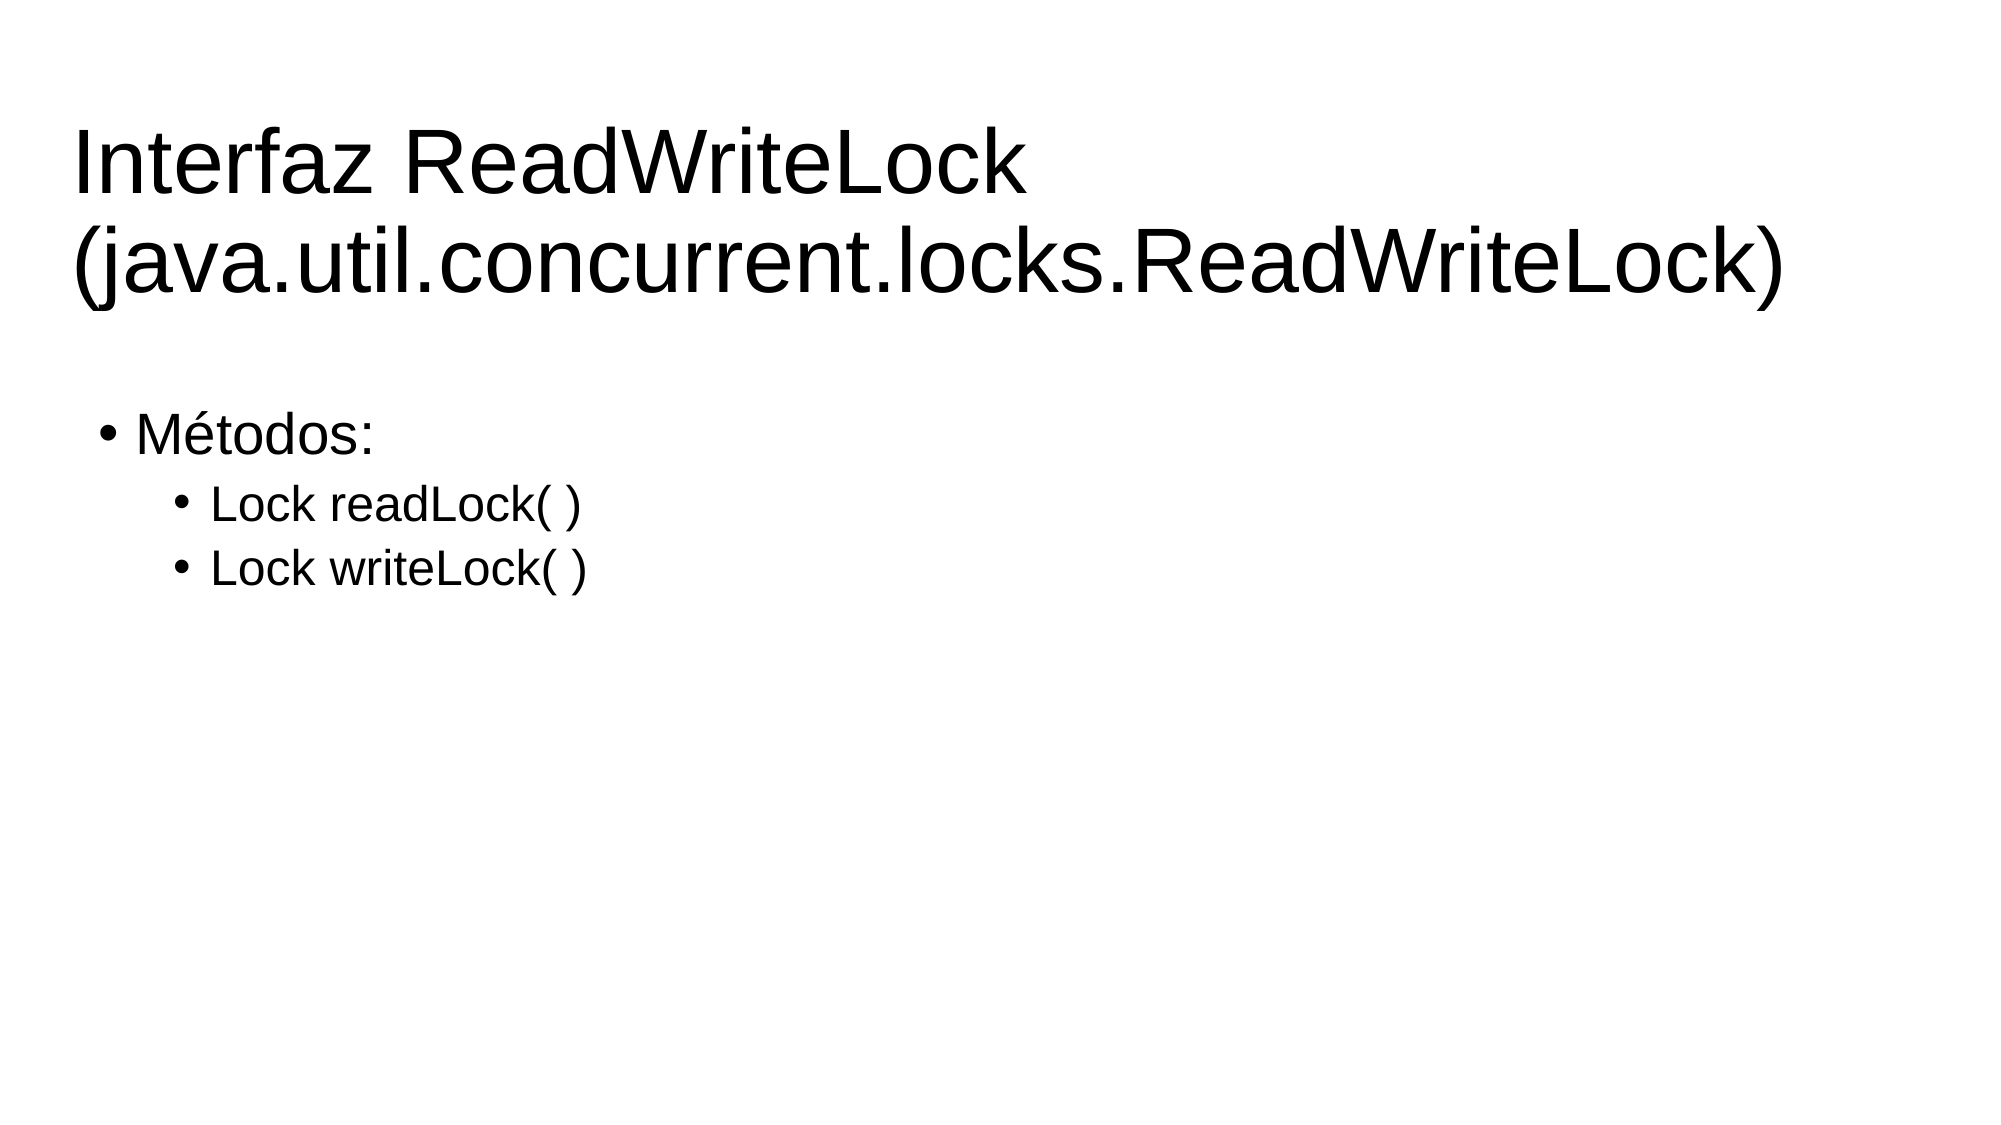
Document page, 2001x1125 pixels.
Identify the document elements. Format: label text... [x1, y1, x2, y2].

text_box Interfaz ReadWriteLock (java.util.concurrent.locks.ReadWriteLock) [71, 119, 1871, 308]
text_box Métodos: Lock readLock( ) Lock writeLock( ) [97, 404, 1074, 593]
